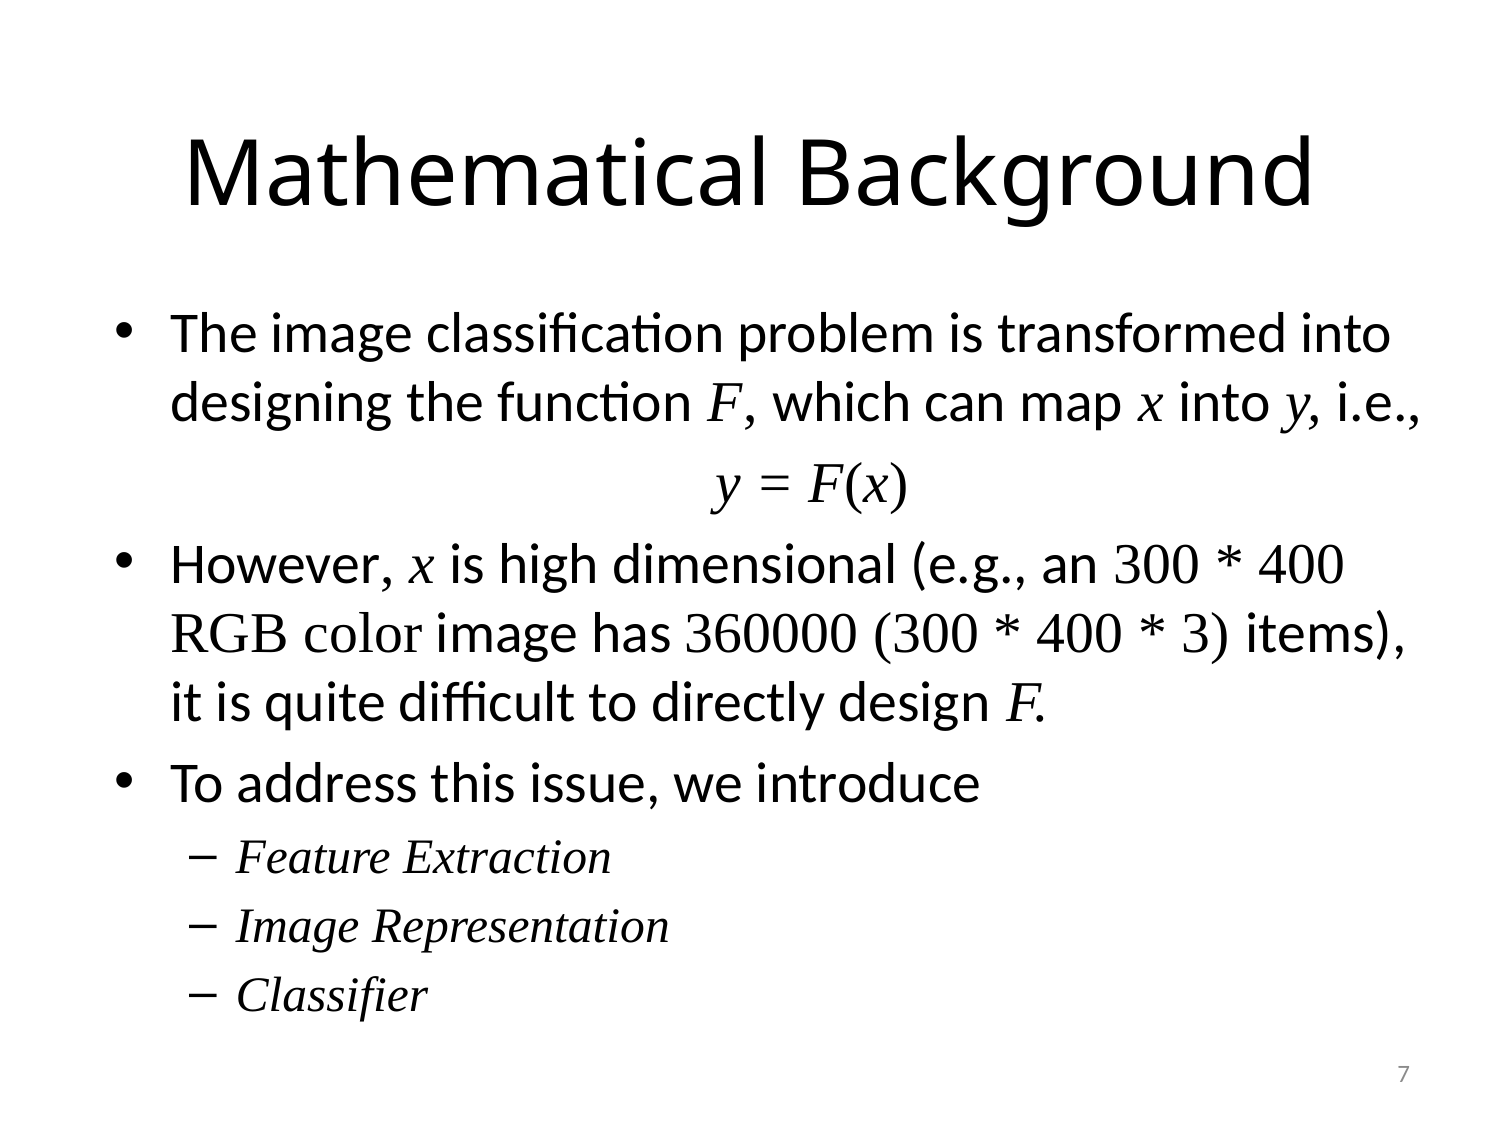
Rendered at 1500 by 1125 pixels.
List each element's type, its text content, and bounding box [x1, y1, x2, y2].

text_box The image classification problem is transformed into designing the function F, which can map x into y, i.e., y = F(x) However, x is high dimensional (e.g., an 300 * 400 RGB color image has 360000 (300 * 400 * 3) items), it is quite difficult to directly design F. To address this issue, we introduce Feature Extraction Image Representation Classifier [99, 287, 1450, 1030]
slide_number 7 [1074, 1042, 1425, 1103]
text_box [74, 262, 1425, 1005]
title Mathematical Background [103, 59, 1397, 278]
